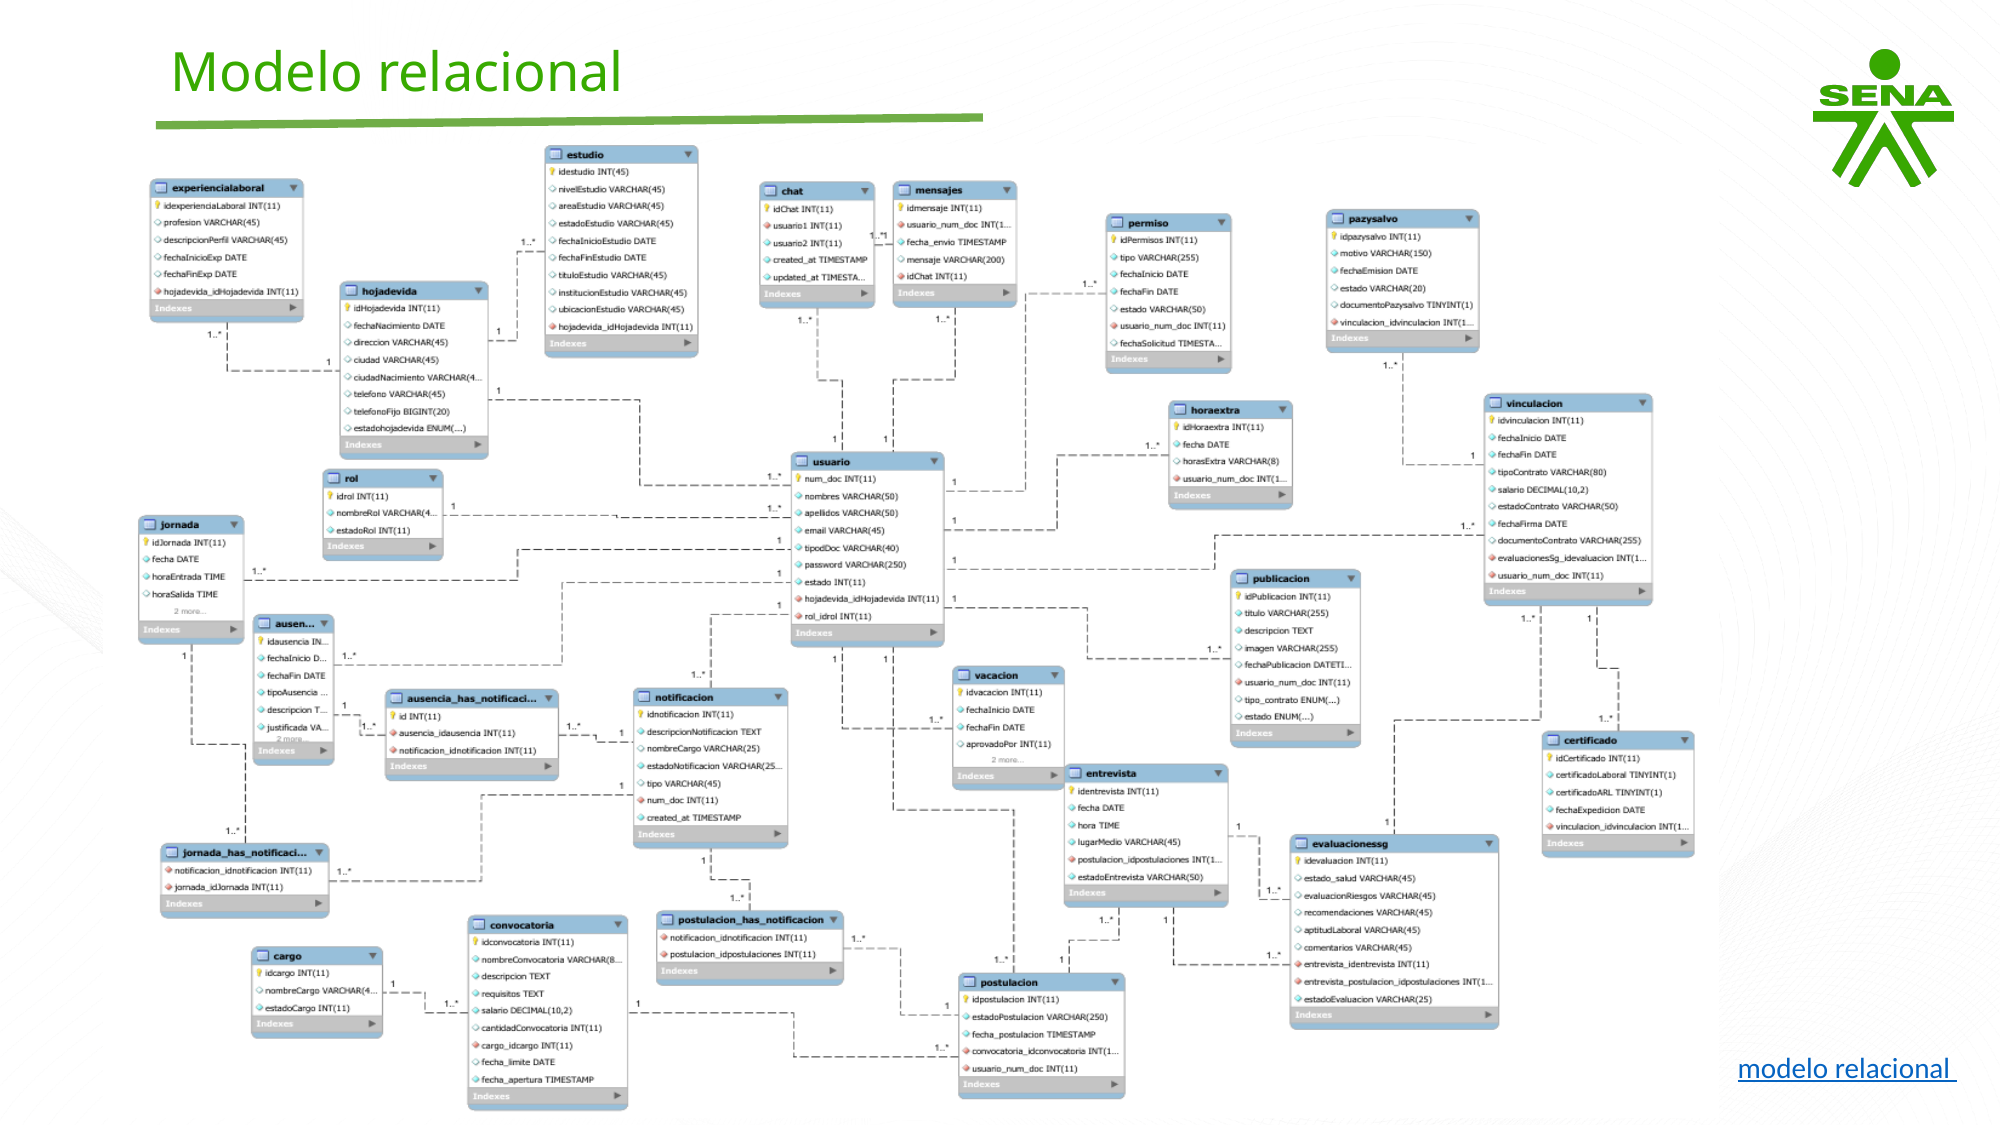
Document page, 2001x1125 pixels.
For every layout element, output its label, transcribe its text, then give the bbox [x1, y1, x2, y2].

text_box modelo relacional [1722, 1034, 2000, 1111]
text_box Modelo relacional [155, 37, 1066, 143]
picture [0, 0, 2000, 1125]
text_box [155, 117, 984, 126]
